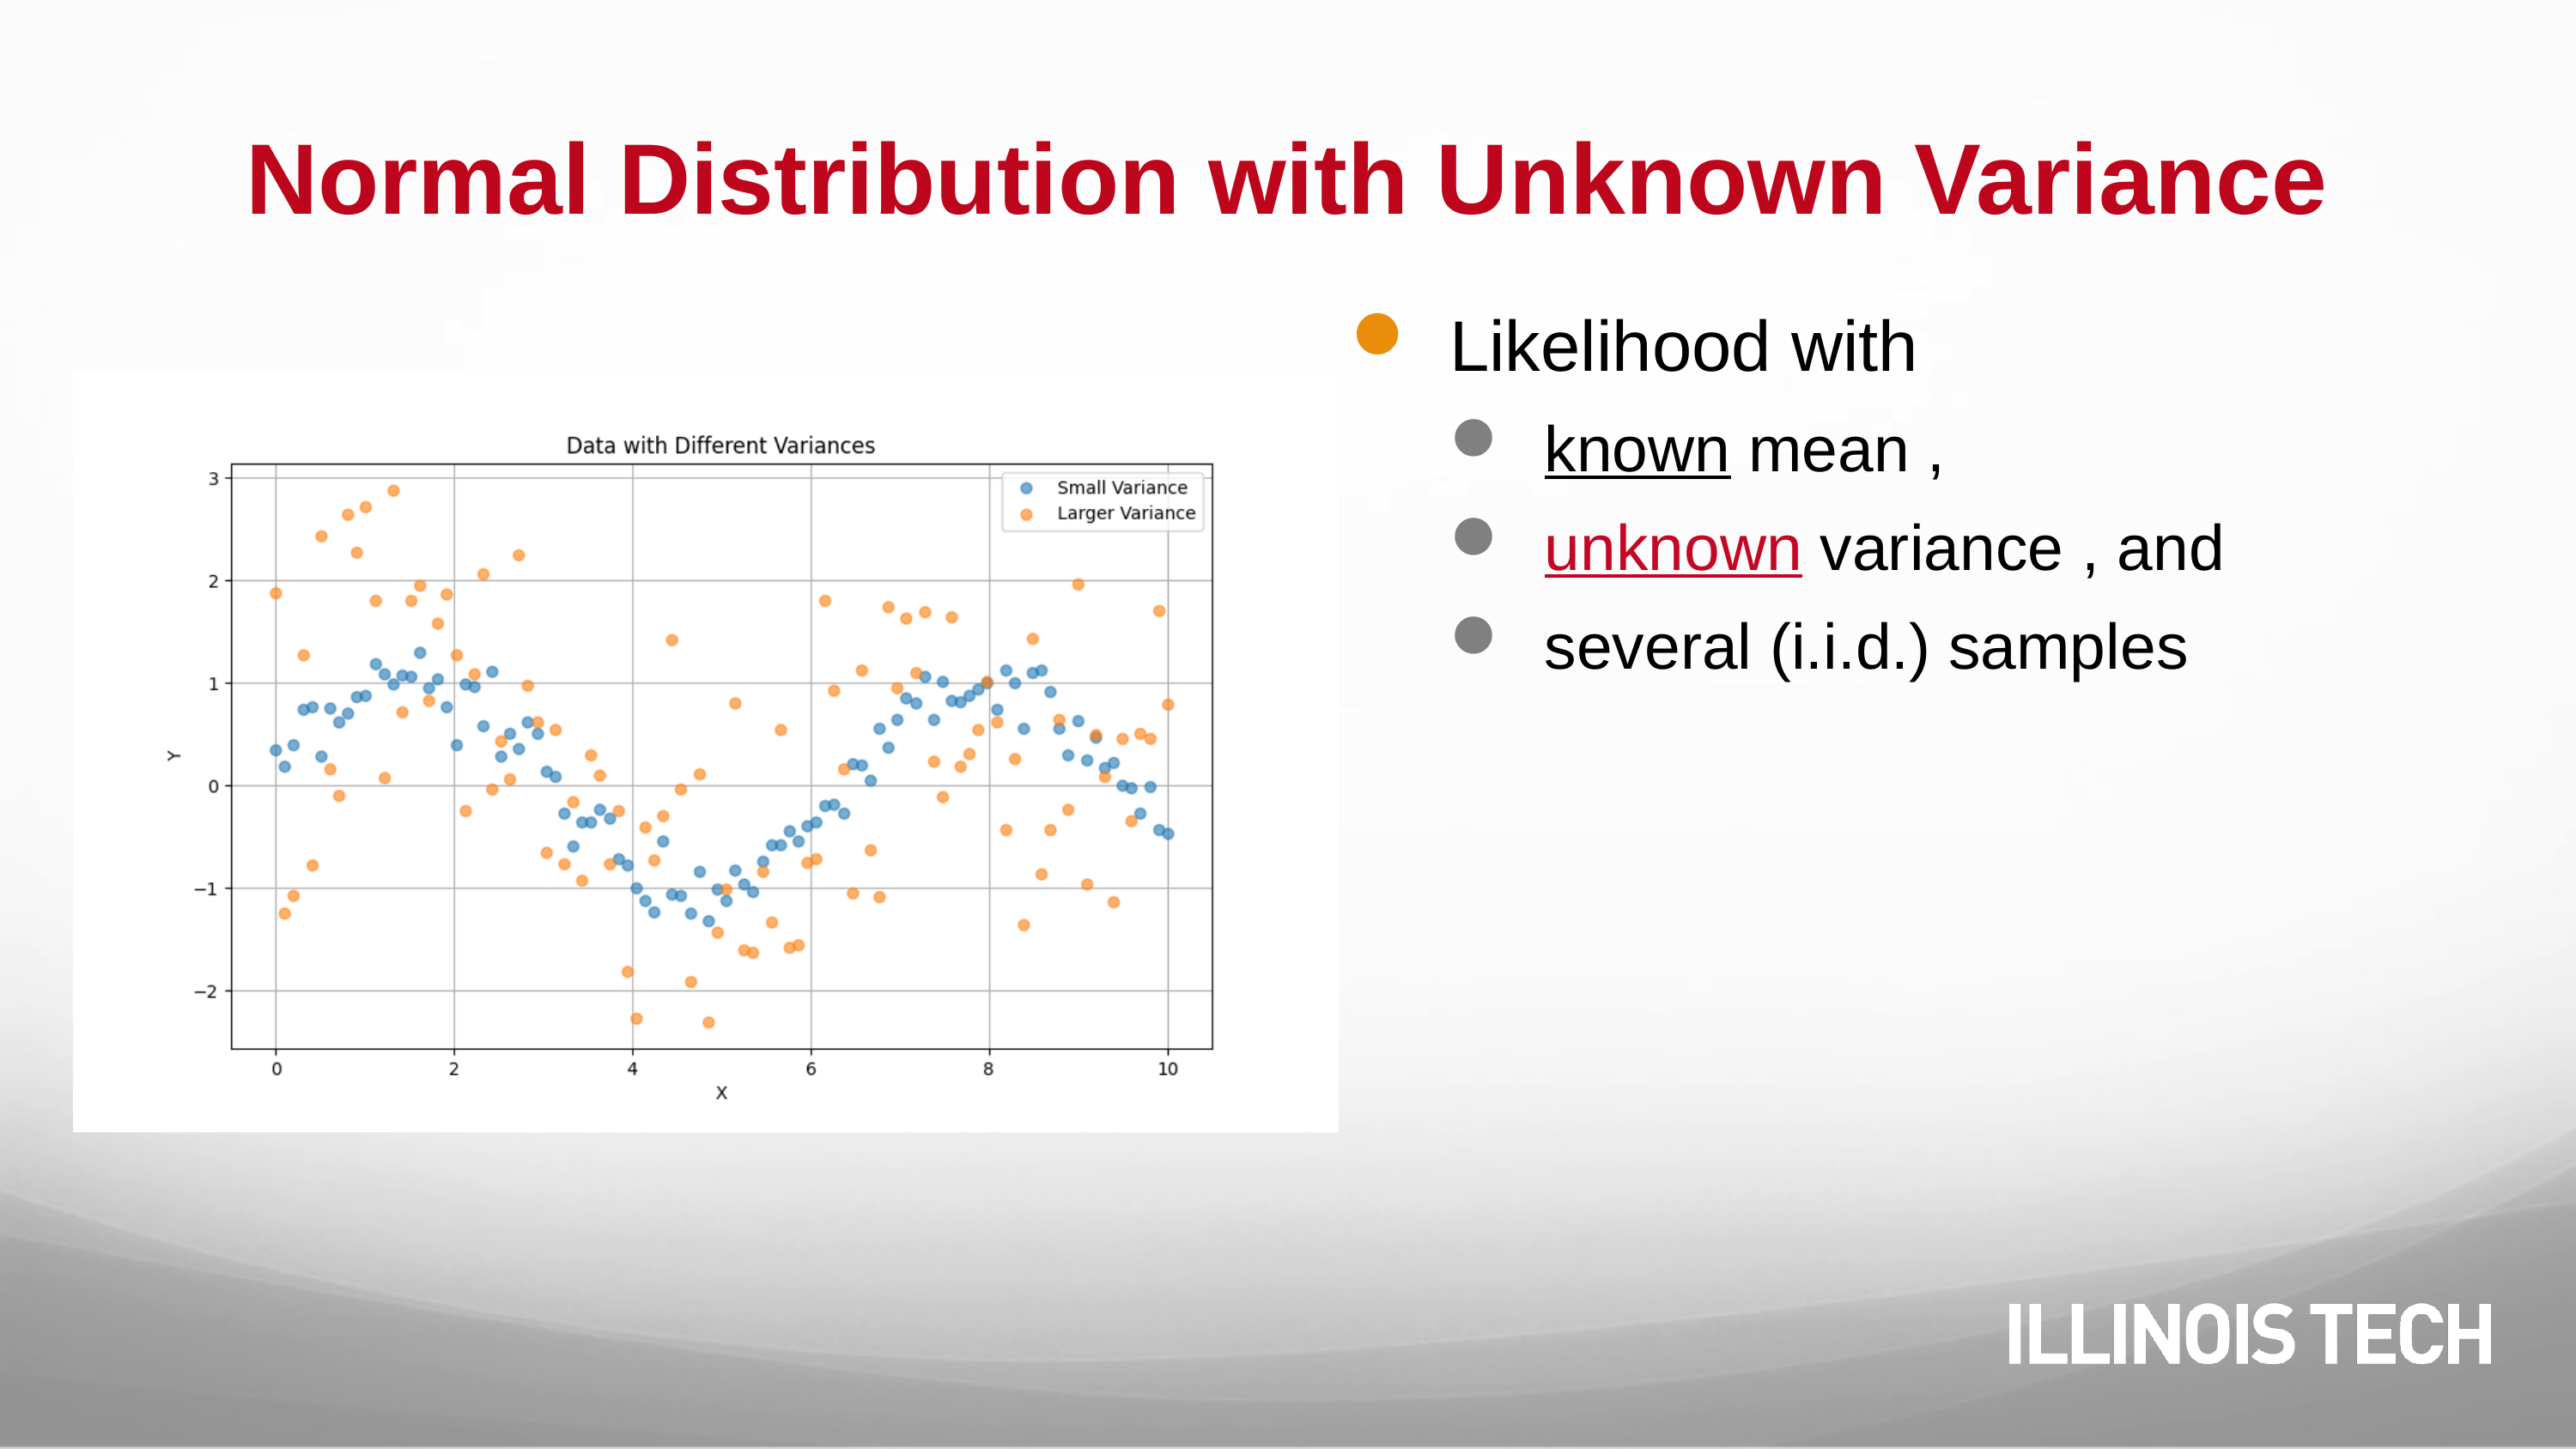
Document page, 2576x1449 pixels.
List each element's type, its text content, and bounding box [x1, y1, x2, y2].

title Normal Distribution with Unknown Variance [155, 22, 2421, 241]
picture [0, 0, 2576, 1449]
